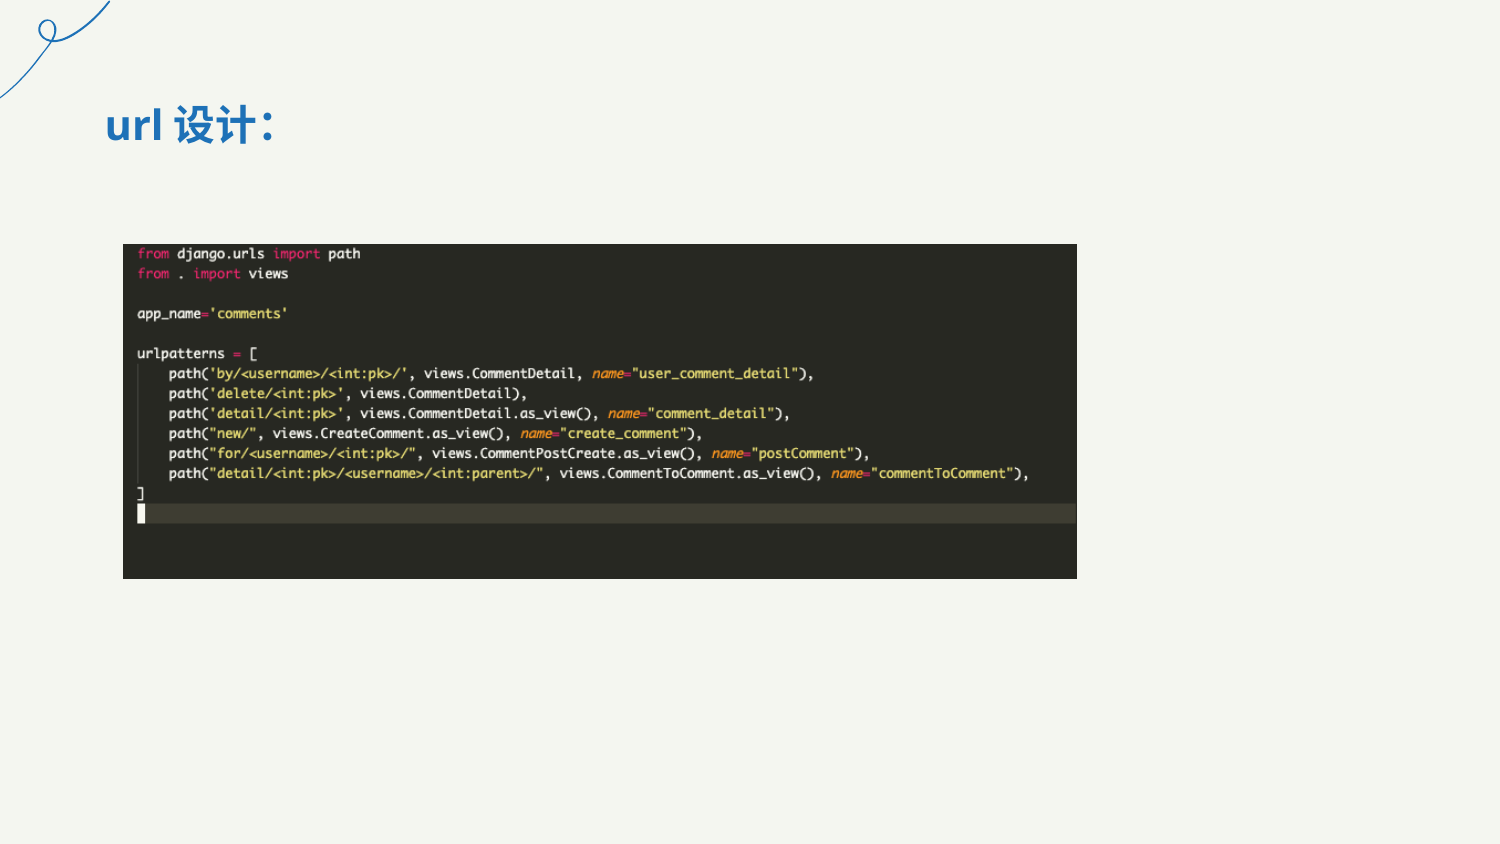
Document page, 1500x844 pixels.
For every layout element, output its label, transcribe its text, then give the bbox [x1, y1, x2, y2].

picture [123, 244, 1077, 579]
text_box url设计： [89, 90, 903, 156]
